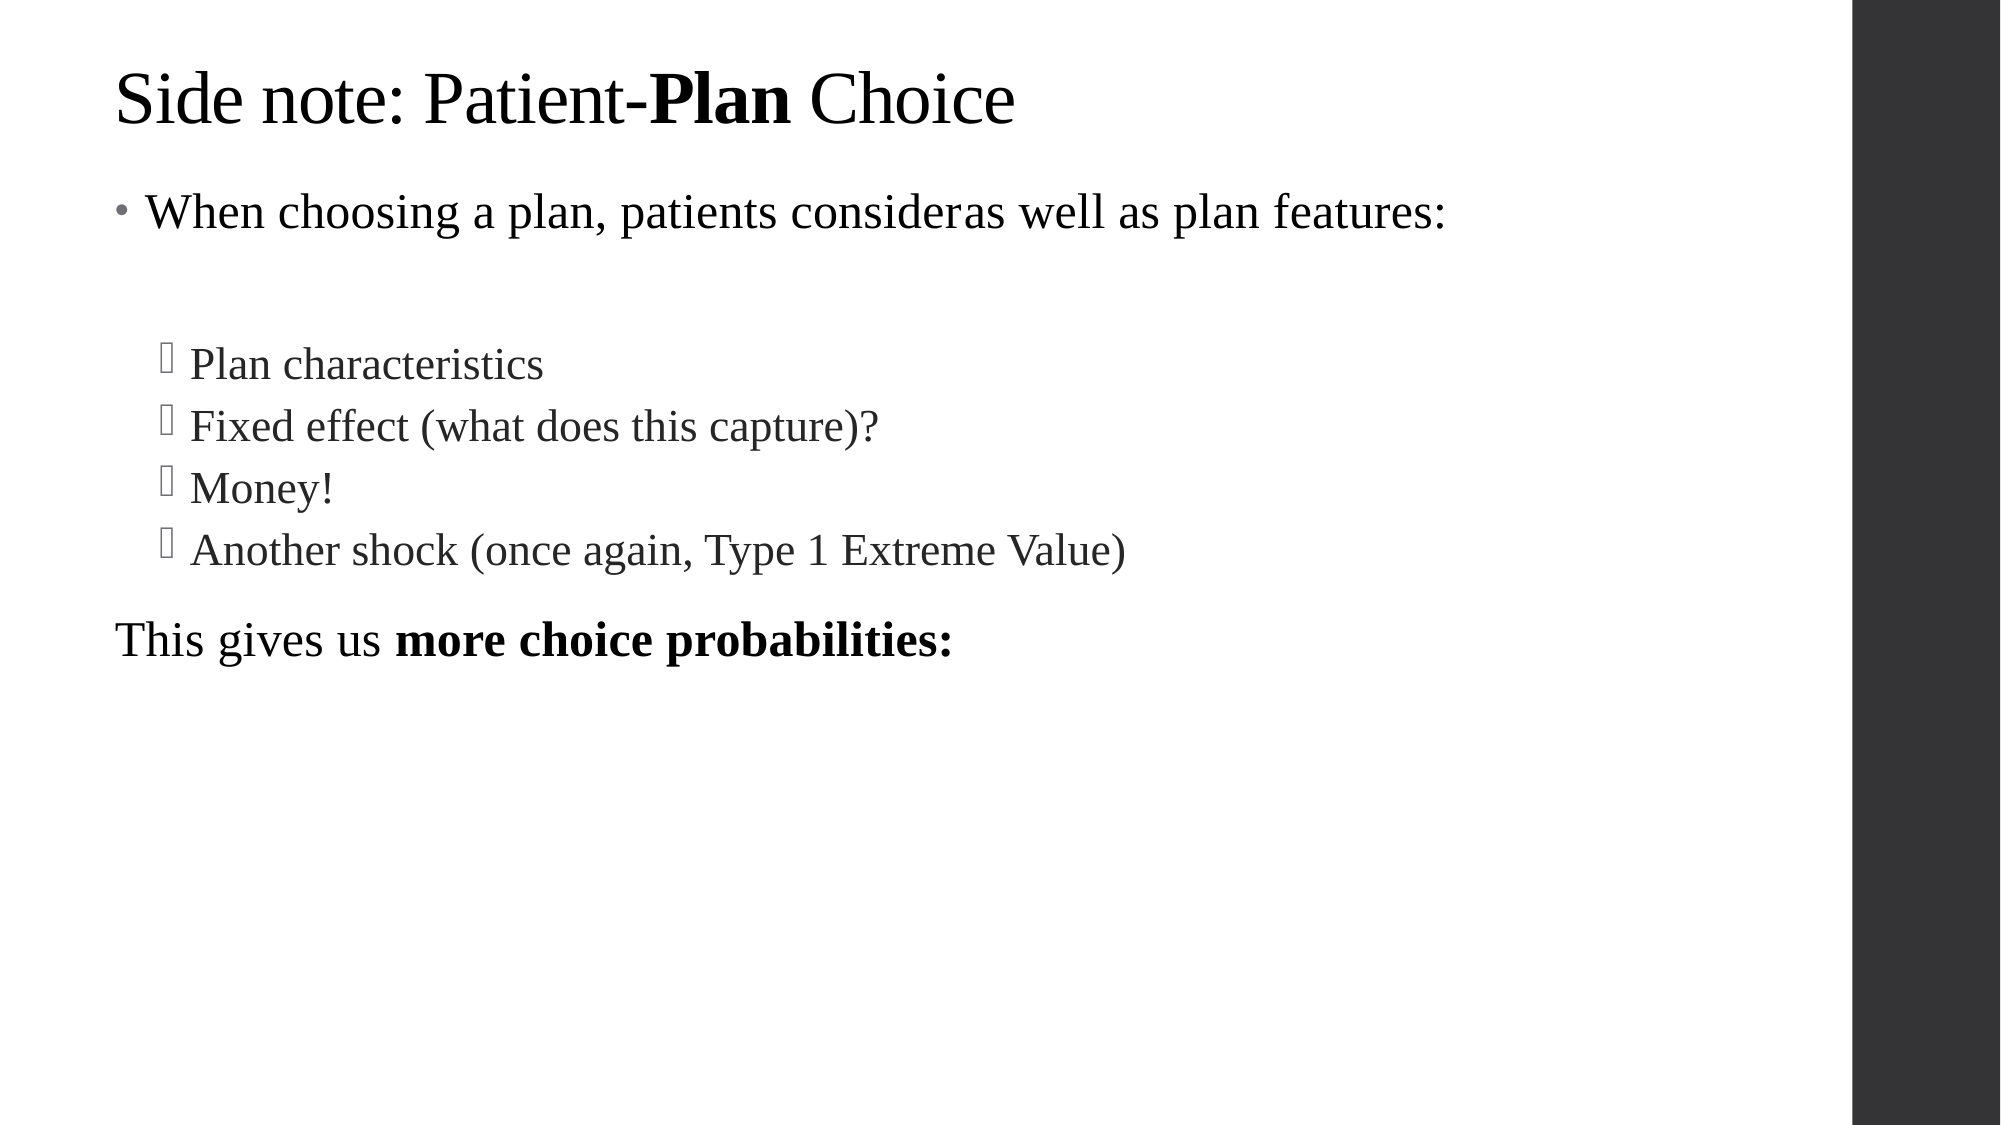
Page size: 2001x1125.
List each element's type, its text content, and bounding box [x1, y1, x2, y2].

title Side note: Patient-Plan Choice [99, 44, 1813, 148]
